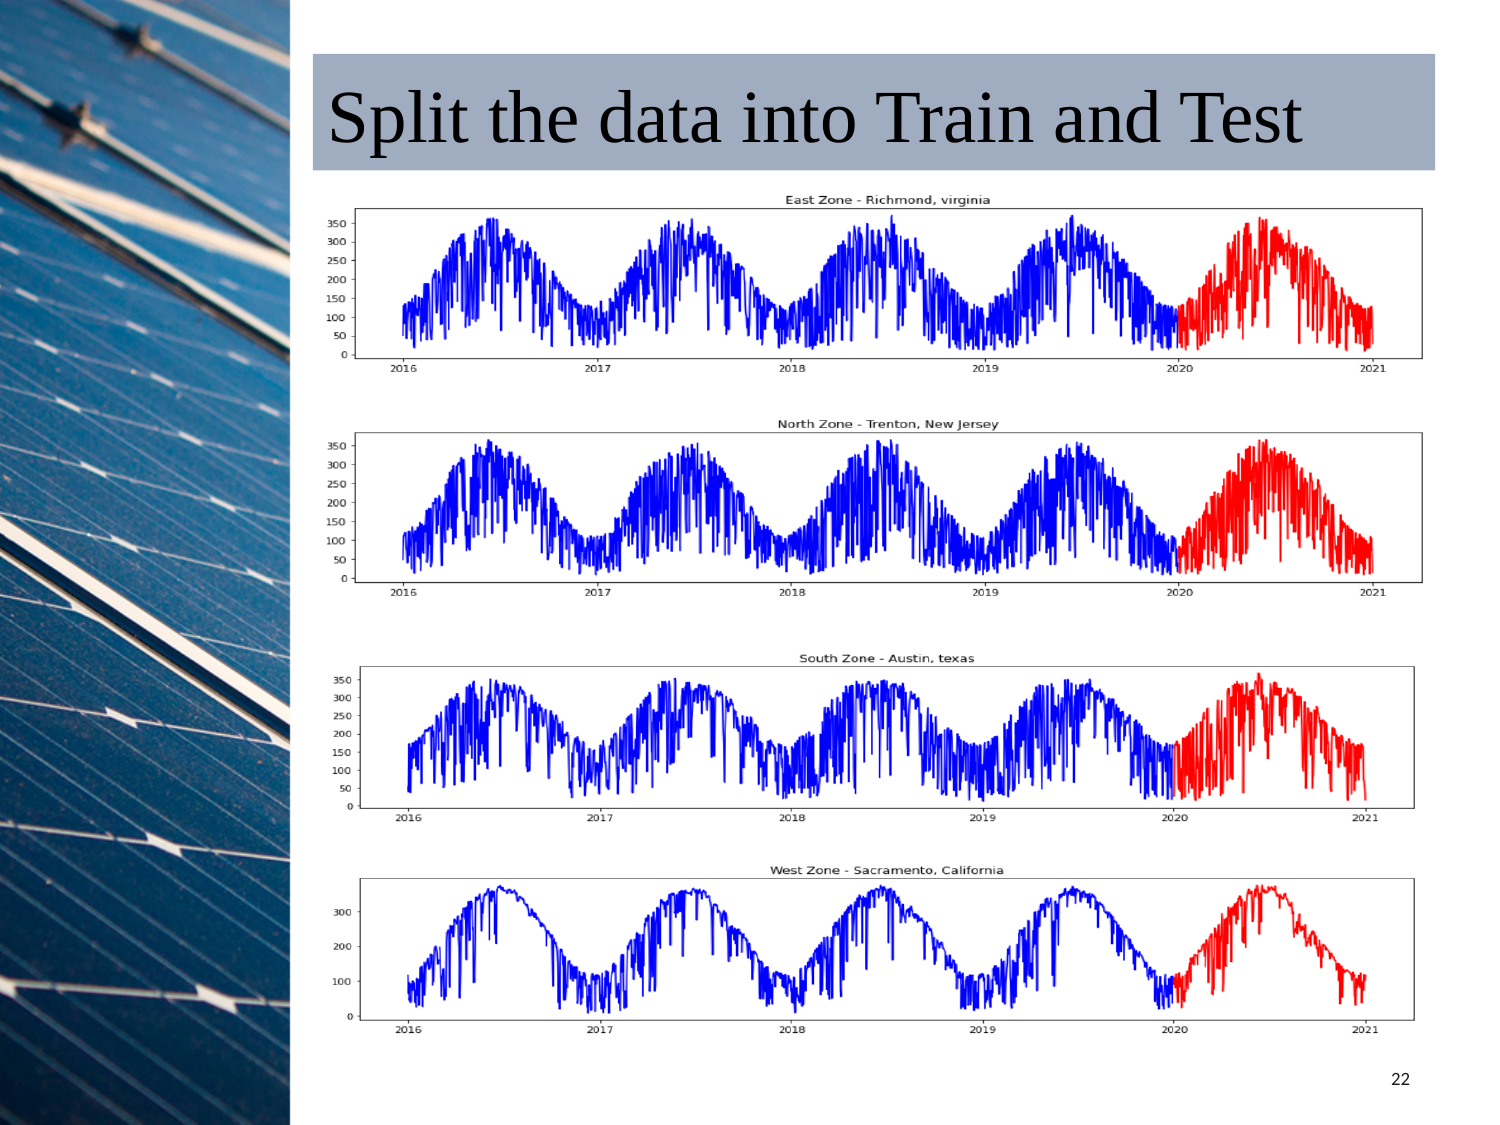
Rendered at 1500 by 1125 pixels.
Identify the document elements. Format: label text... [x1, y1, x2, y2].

slide_number 22 [1074, 1058, 1425, 1103]
picture [0, 0, 1500, 1125]
title Split the data into Train and Test [312, 53, 1436, 171]
